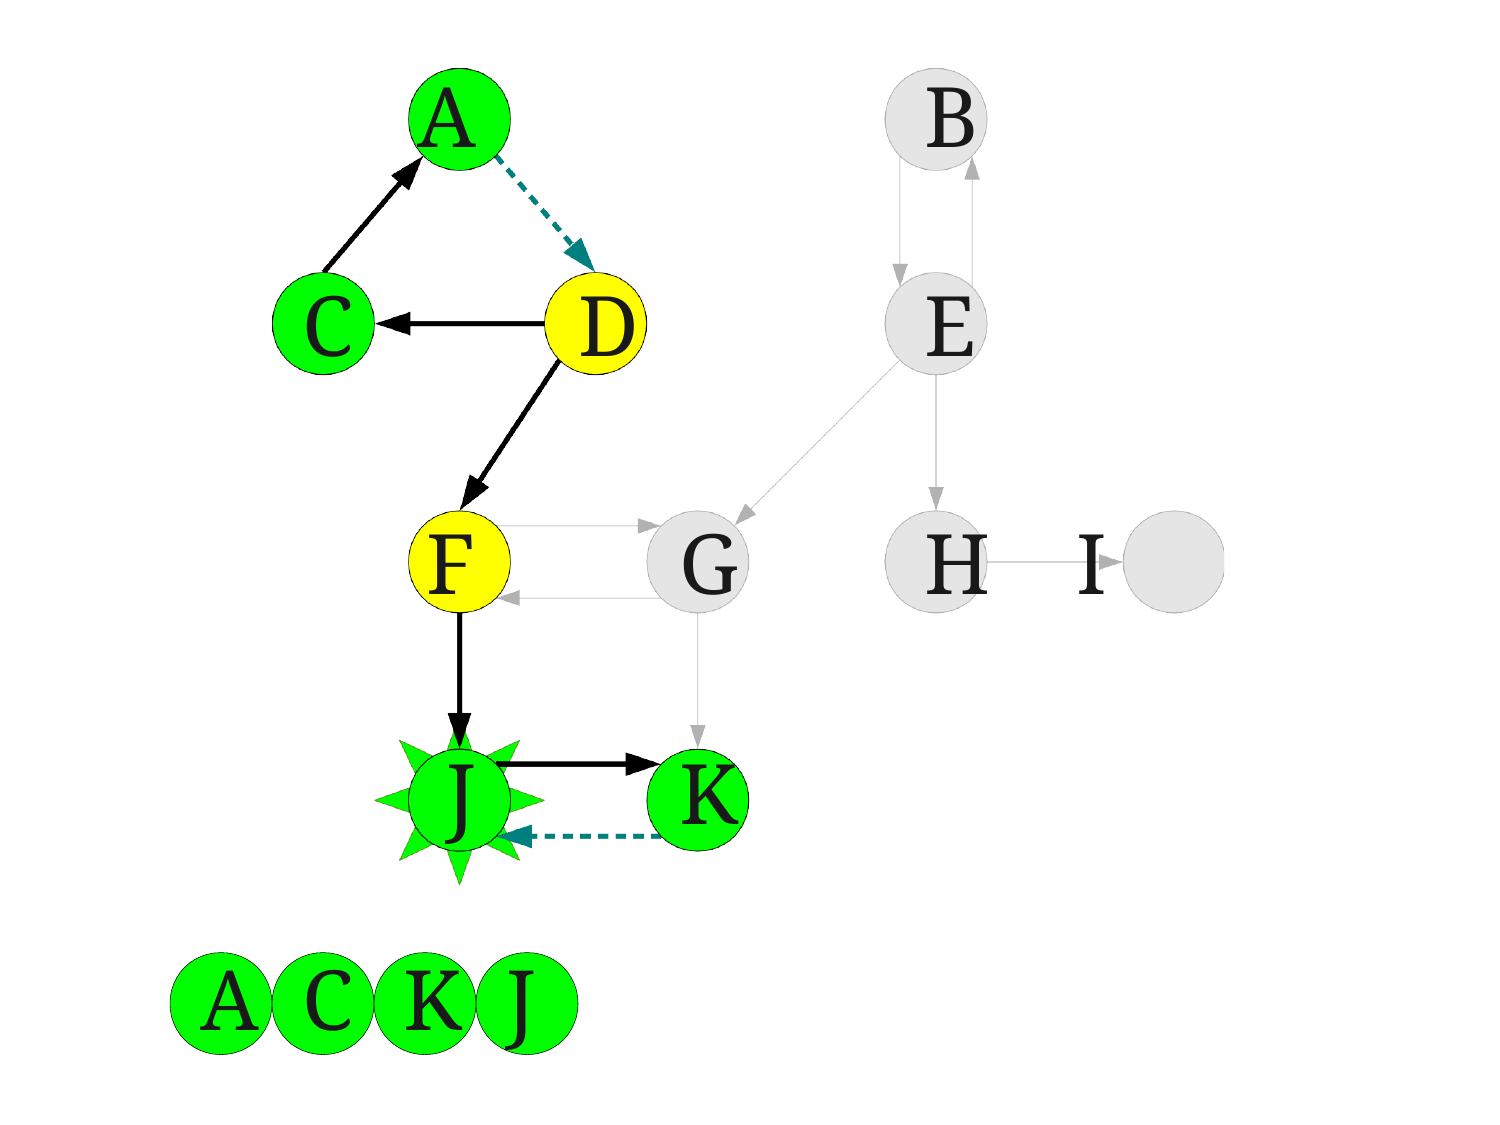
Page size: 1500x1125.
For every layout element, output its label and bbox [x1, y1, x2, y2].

text_box [272, 68, 1225, 885]
table_header [297, 78, 1198, 222]
text_box [170, 952, 579, 1055]
table_cell [297, 222, 1198, 849]
